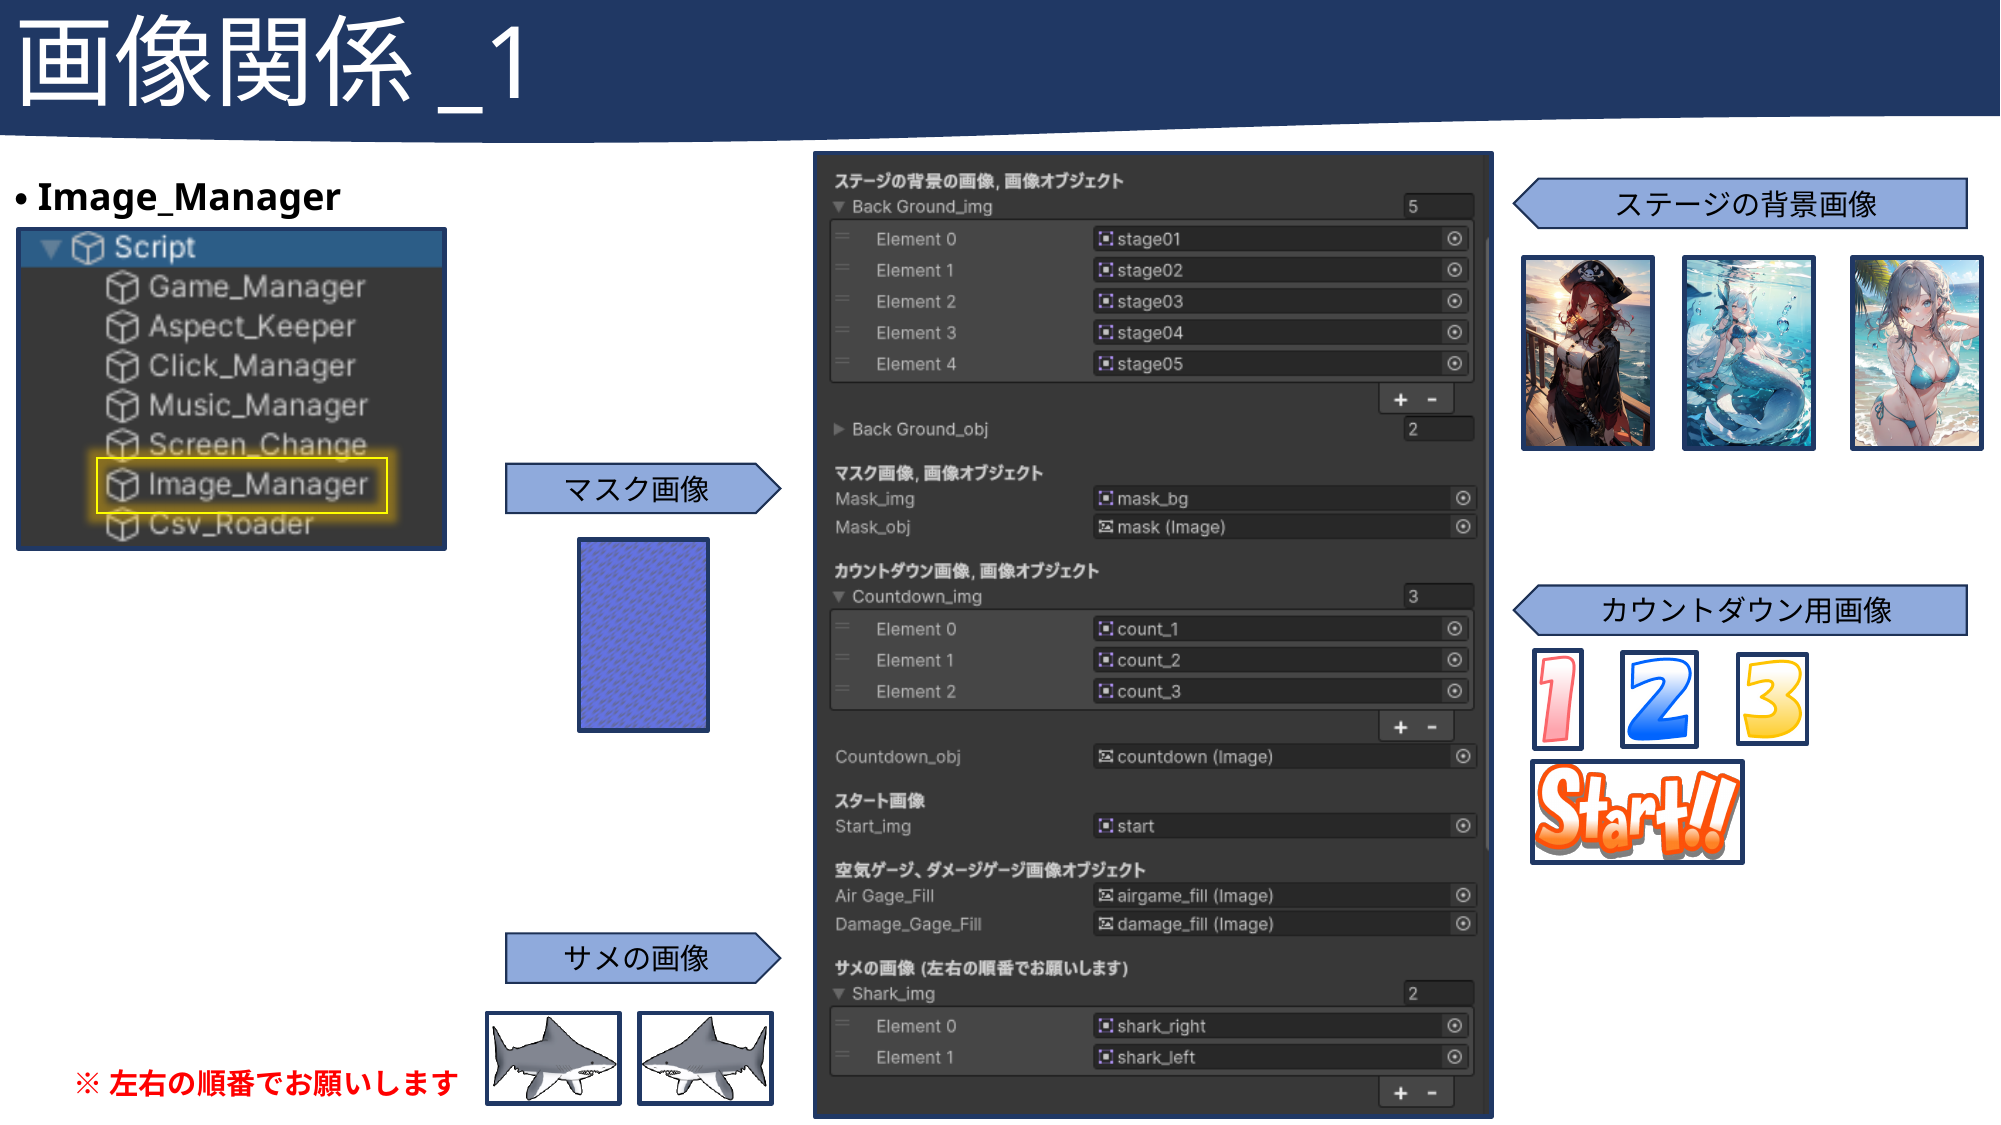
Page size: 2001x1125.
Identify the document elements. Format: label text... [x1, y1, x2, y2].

text_box ※左右の順番でお願いします [58, 1058, 484, 1108]
picture [641, 1015, 770, 1101]
picture [1854, 259, 1979, 446]
text_box サメの画像 [505, 932, 782, 984]
picture [1686, 259, 1812, 446]
picture [489, 1015, 617, 1101]
picture [817, 155, 1489, 1115]
picture [1536, 652, 1579, 746]
text_box カウントダウン用画像 [1512, 584, 1968, 636]
text_box 画像関係_1 [0, 0, 2000, 144]
picture [1740, 656, 1805, 742]
picture [581, 541, 706, 729]
picture [1525, 259, 1651, 446]
text_box ステージの背景画像 [1512, 177, 1968, 230]
text_box マスク画像 [505, 462, 782, 515]
text_box ・Image_Manager [0, 165, 387, 226]
picture [1534, 763, 1741, 861]
picture [20, 231, 443, 547]
picture [1624, 654, 1695, 744]
